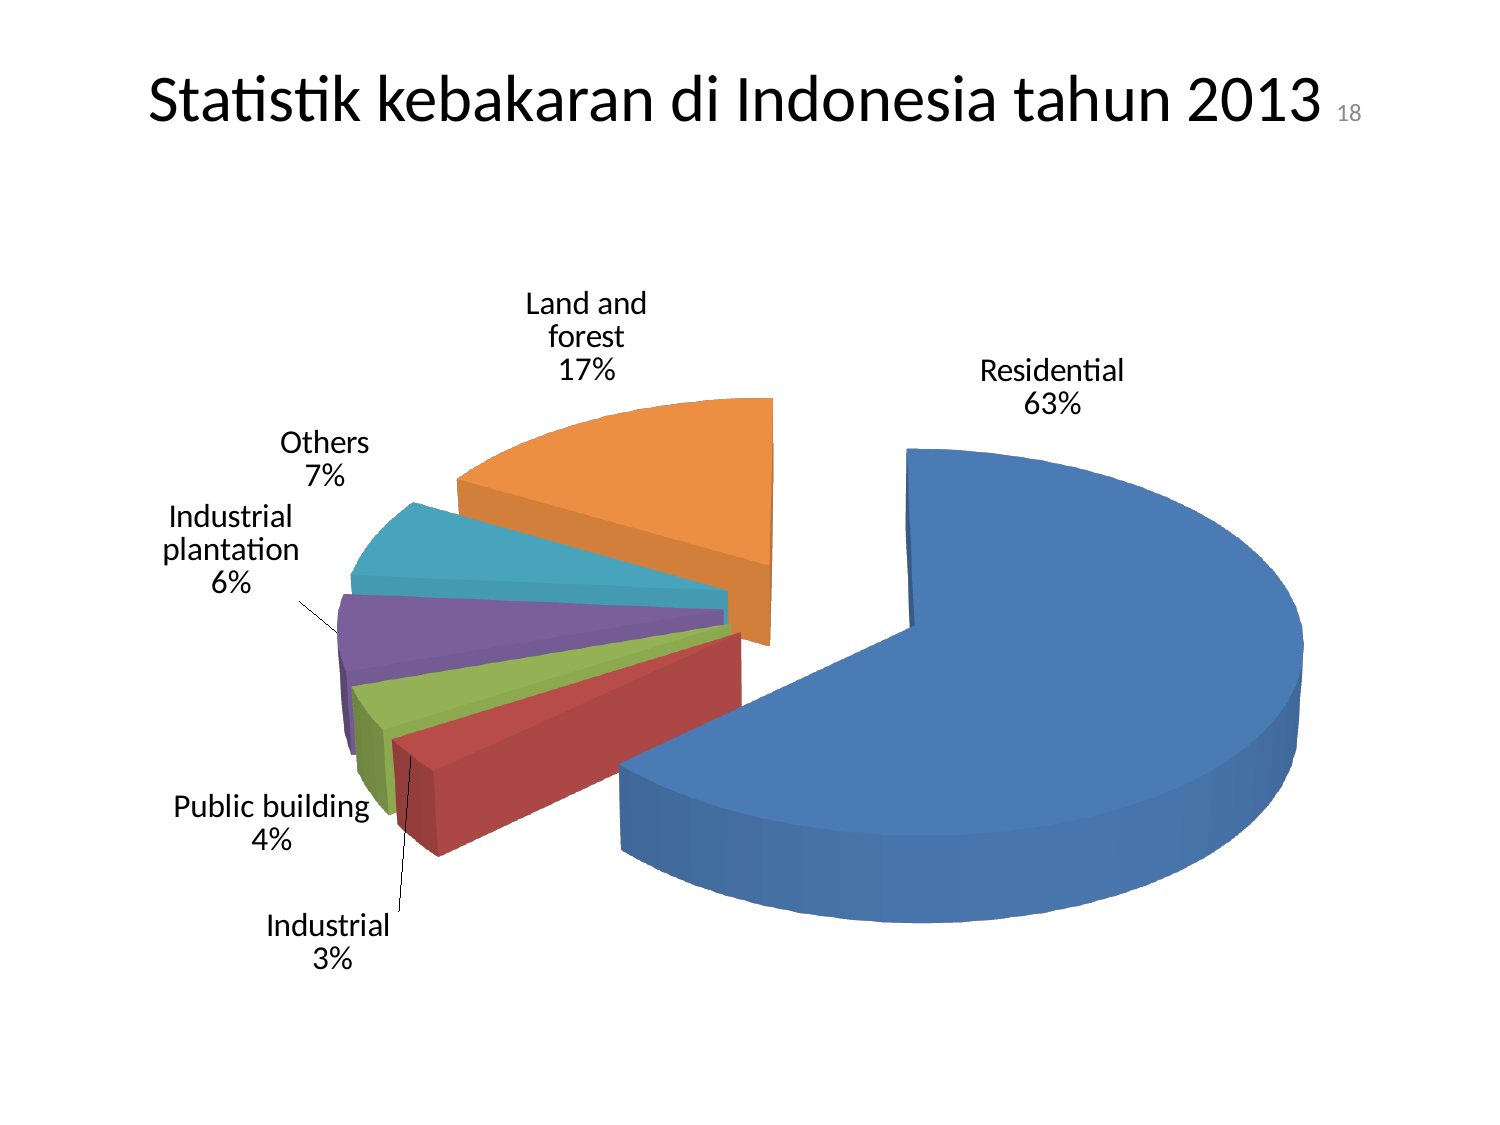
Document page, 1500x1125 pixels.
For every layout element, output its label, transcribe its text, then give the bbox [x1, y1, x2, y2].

title Statistik kebakaran di Indonesia tahun 2013 [125, 15, 1346, 166]
slide_number 18 [1273, 48, 1377, 166]
chart [49, 167, 1468, 1111]
